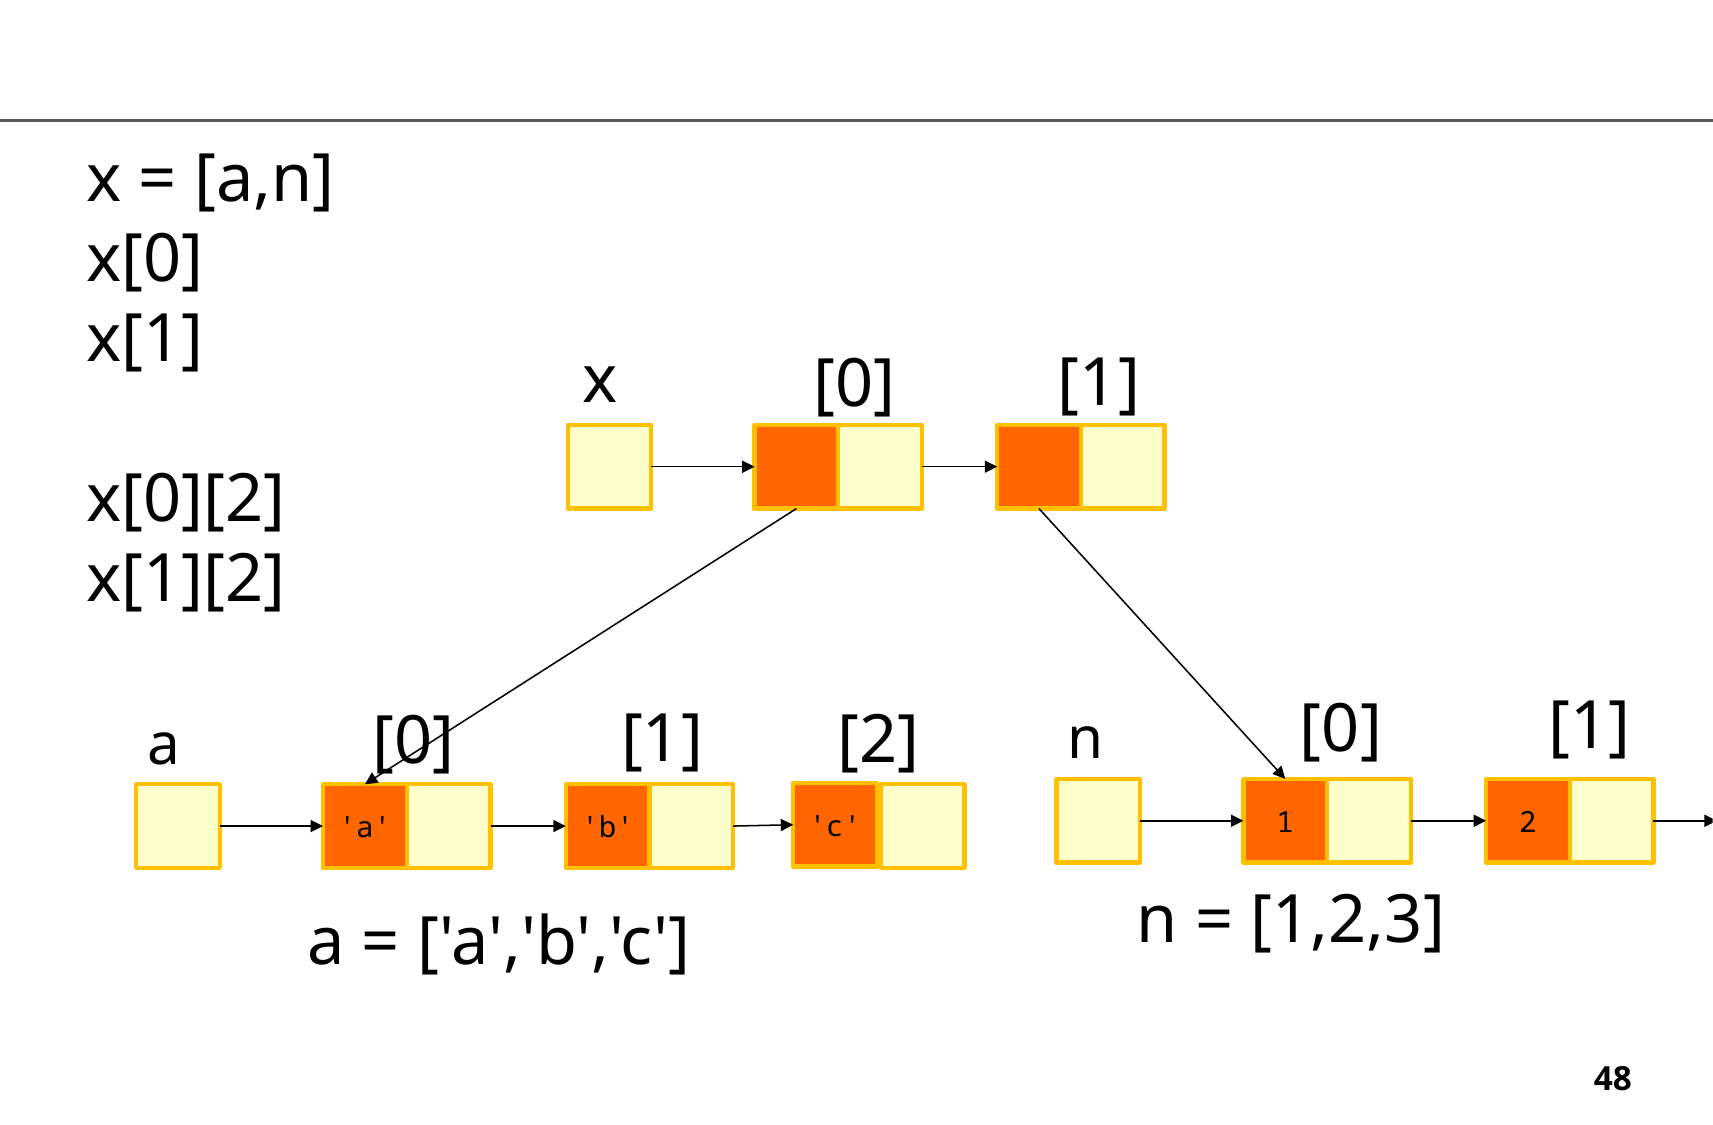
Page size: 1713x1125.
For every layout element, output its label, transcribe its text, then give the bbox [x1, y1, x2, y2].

text_box n = [1,2,3] [1121, 867, 1499, 963]
text_box 'c' [791, 781, 879, 869]
text_box [0] [1290, 677, 1401, 773]
text_box [0] [798, 332, 914, 428]
text_box 'b' [564, 792, 647, 870]
text_box [879, 782, 967, 870]
text_box [566, 423, 653, 507]
text_box [1] [1043, 331, 1184, 427]
text_box [1054, 786, 1142, 865]
text_box [1] [1533, 674, 1649, 770]
text_box [647, 792, 735, 870]
text_box a = ['a','b','c'] [292, 890, 745, 986]
text_box 2 [1484, 777, 1568, 865]
text_box [752, 424, 836, 511]
text_box [1568, 777, 1656, 865]
text_box 1 [1241, 777, 1325, 865]
text_box [995, 424, 1079, 511]
text_box [1325, 777, 1413, 865]
text_box [1079, 427, 1167, 507]
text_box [1038, 508, 1286, 780]
text_box x = [a,n] x[0] x[1] x[0][2] x[1][2] [71, 127, 427, 703]
text_box [405, 792, 493, 870]
text_box [2] [822, 688, 938, 783]
text_box 'a' [321, 782, 405, 870]
text_box [134, 782, 222, 870]
text_box [836, 424, 924, 511]
text_box a [132, 703, 195, 784]
text_box x [567, 328, 1443, 424]
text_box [364, 508, 797, 785]
